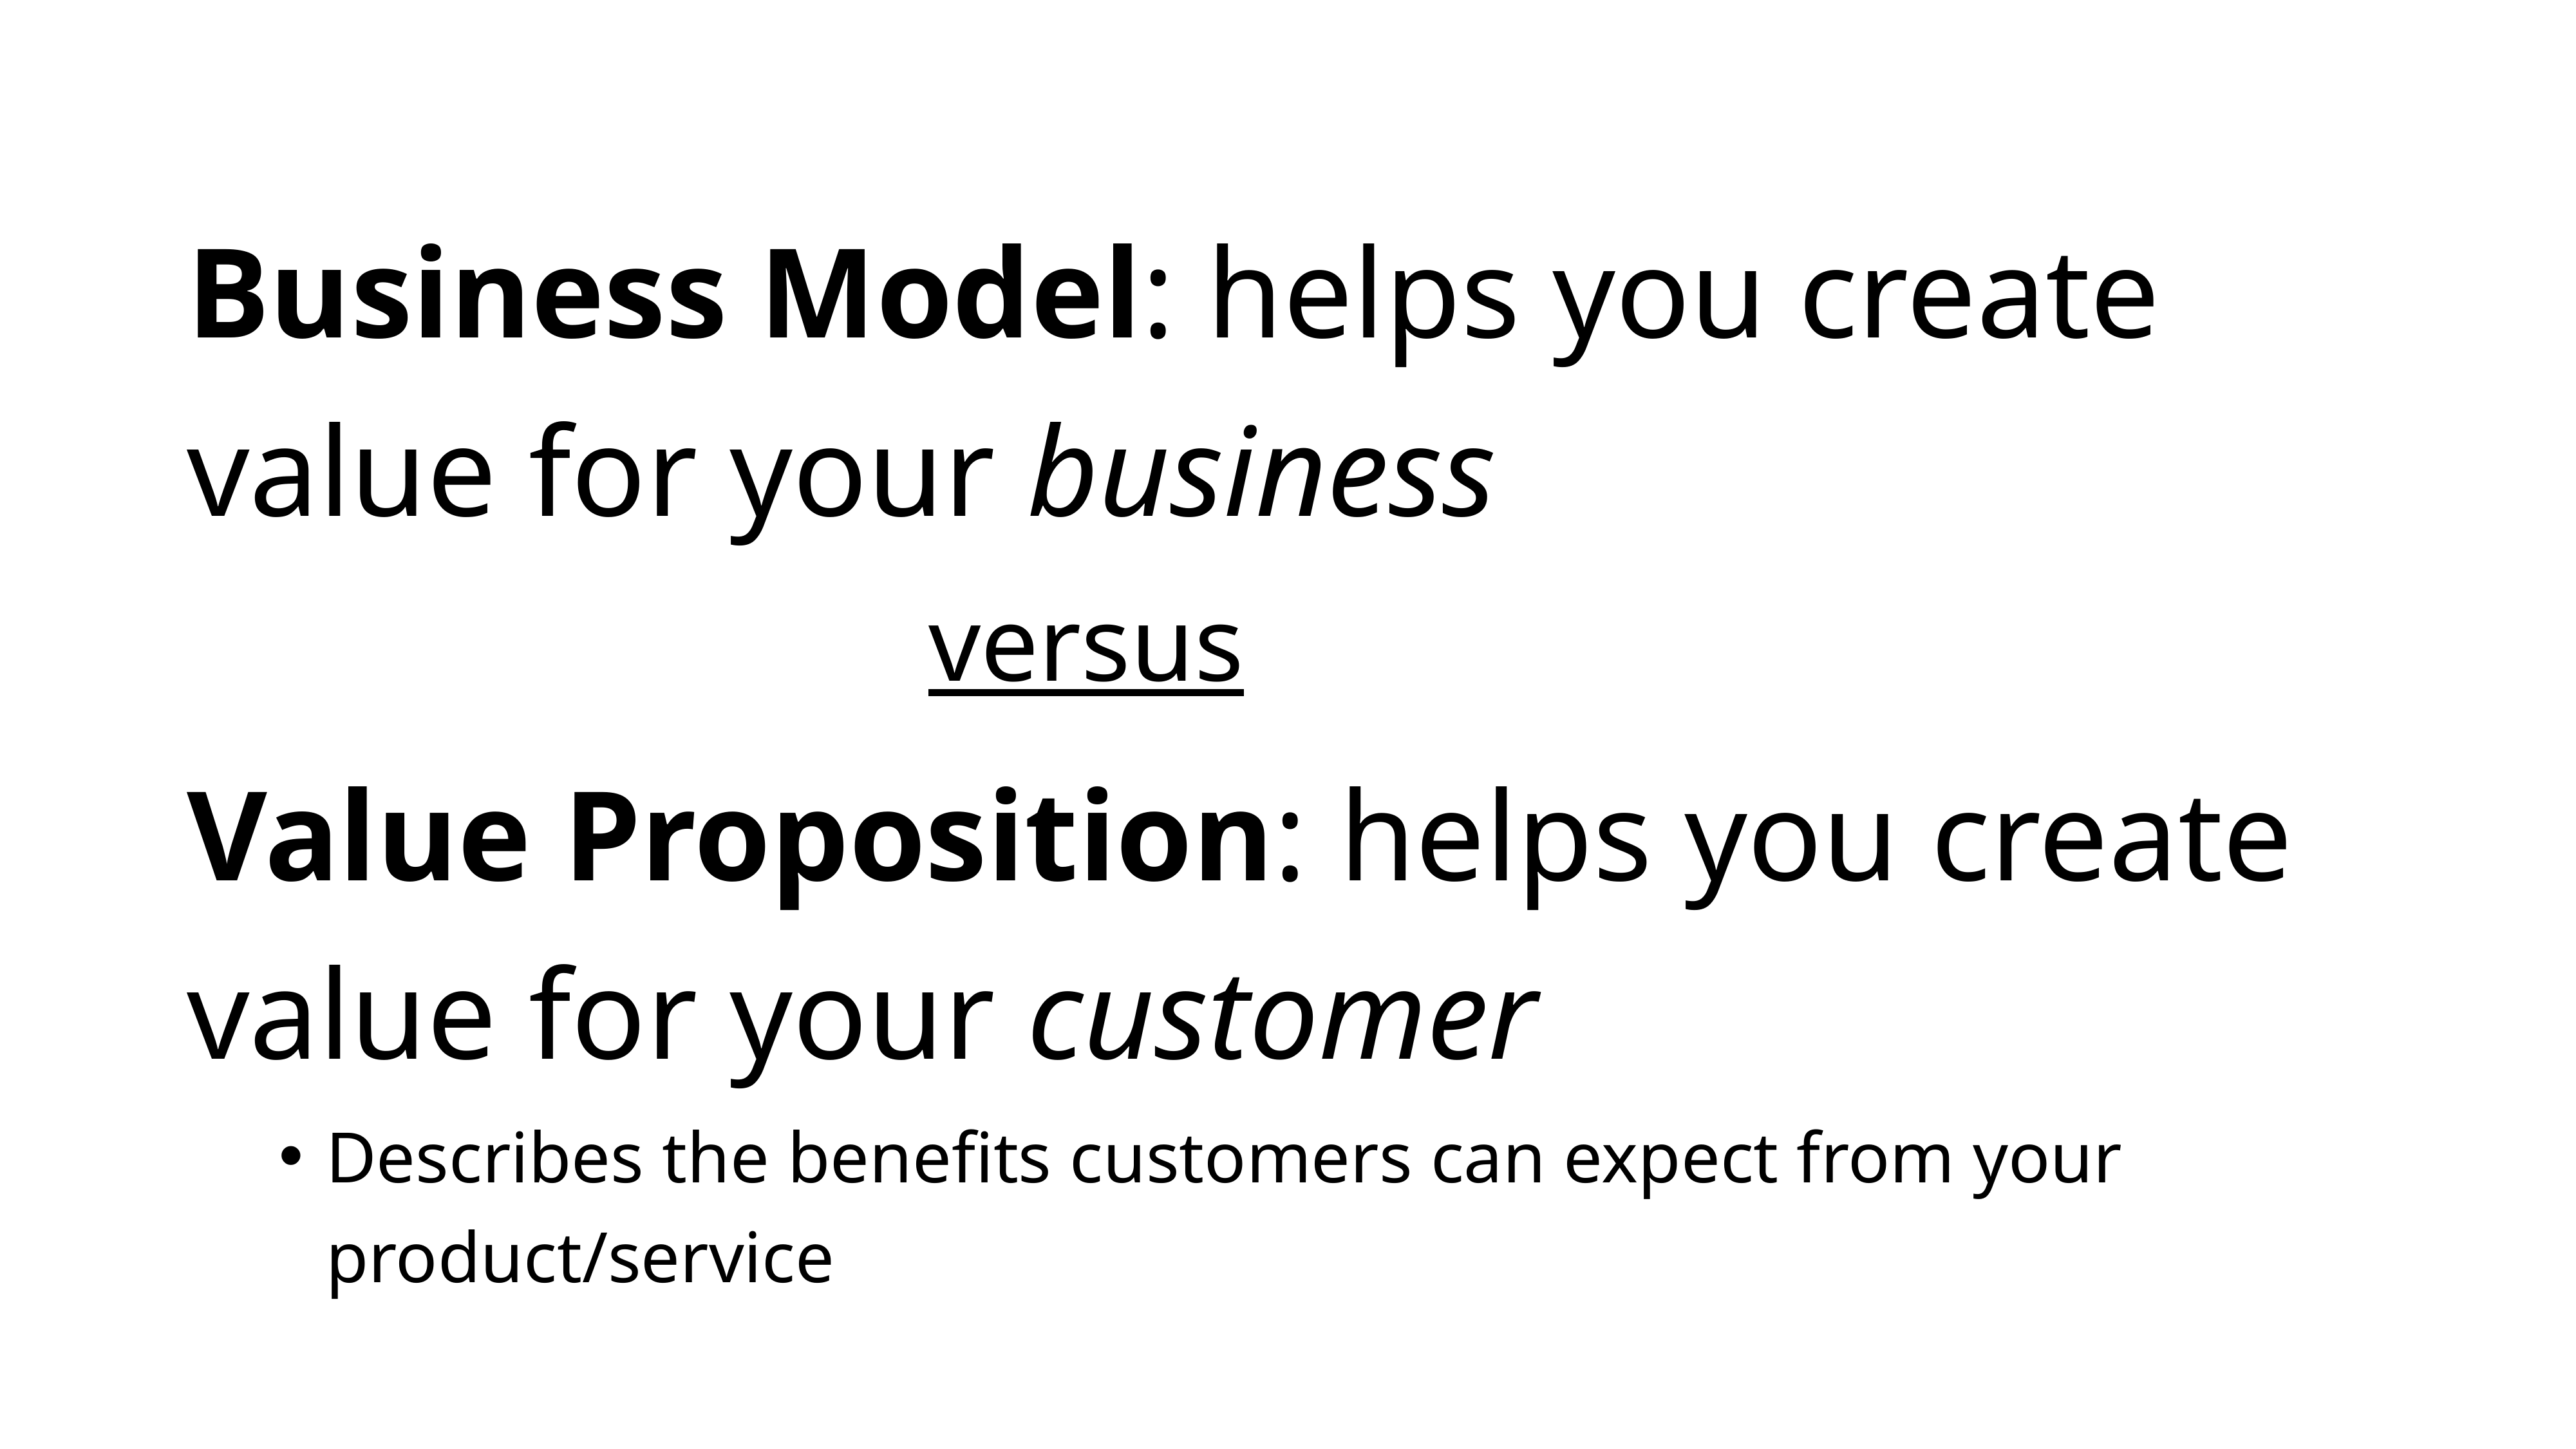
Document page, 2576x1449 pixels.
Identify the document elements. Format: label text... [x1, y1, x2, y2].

list Business Model: helps you create value for your business versus Value Proposition: helps you create value for your customer Describes the benefits customers can expect from your product/service [177, 180, 2399, 1305]
